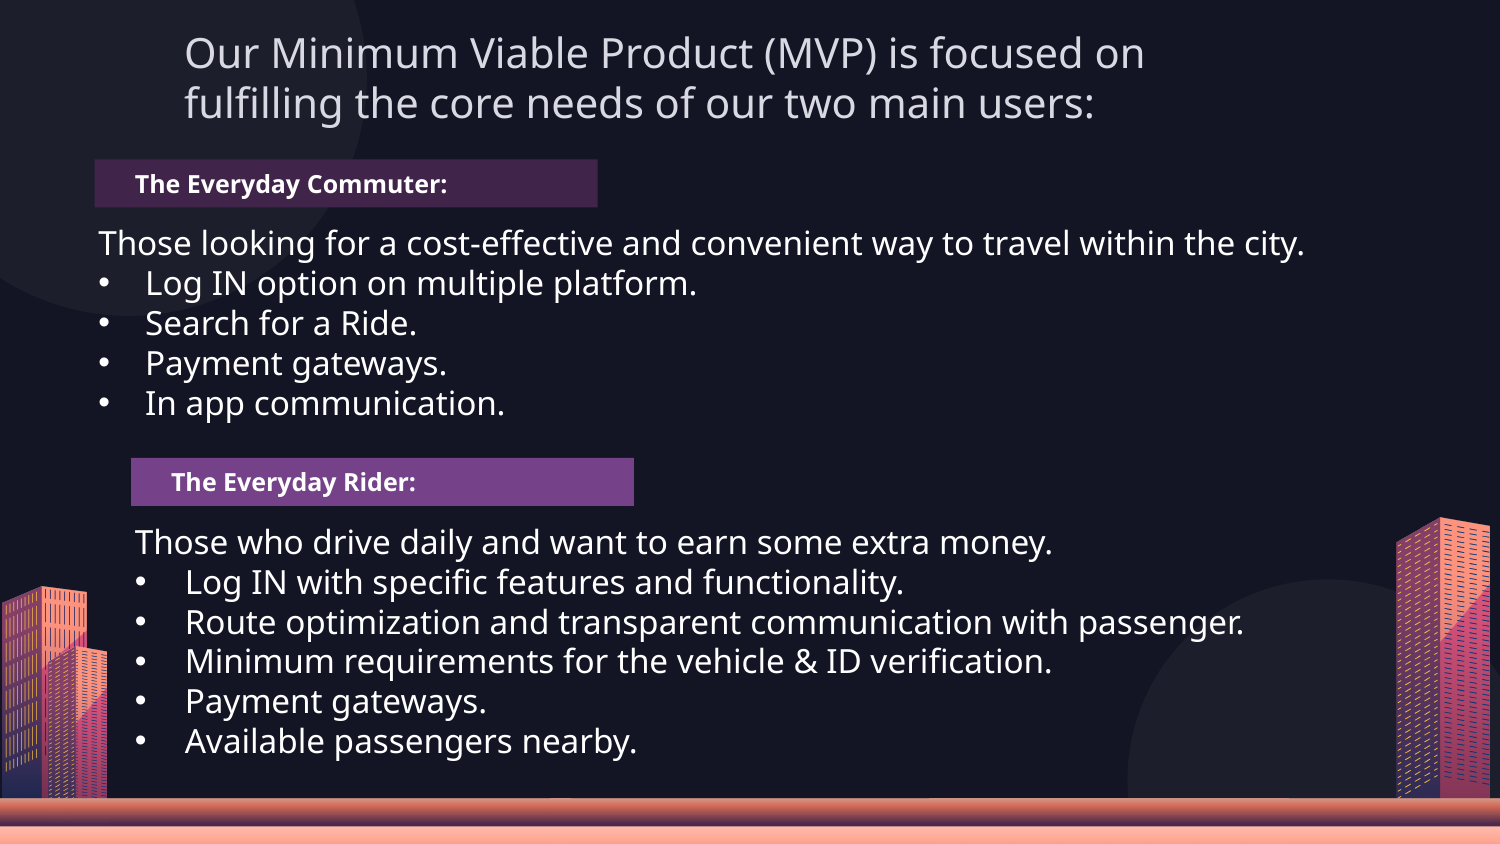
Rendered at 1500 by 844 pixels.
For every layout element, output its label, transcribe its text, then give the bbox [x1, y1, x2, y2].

subtitle Those who drive daily and want to earn some extra money. Log IN with specific features and functionality. Route optimization and transparent communication with passenger. Minimum requirements for the vehicle & ID verification. Payment gateways. Available passengers nearby. [94, 505, 1264, 778]
text_box Our Minimum Viable Product (MVP) is focused on fulfilling the core needs of our two main users: [169, 19, 1313, 134]
subtitle The Everyday Rider: [131, 457, 634, 506]
subtitle The Everyday Commuter: [94, 159, 598, 208]
picture [0, 517, 1500, 844]
subtitle Those looking for a cost-effective and convenient way to travel within the city. Log IN option on multiple platform. Search for a Ride. Payment gateways. In app communication. [58, 207, 1452, 434]
